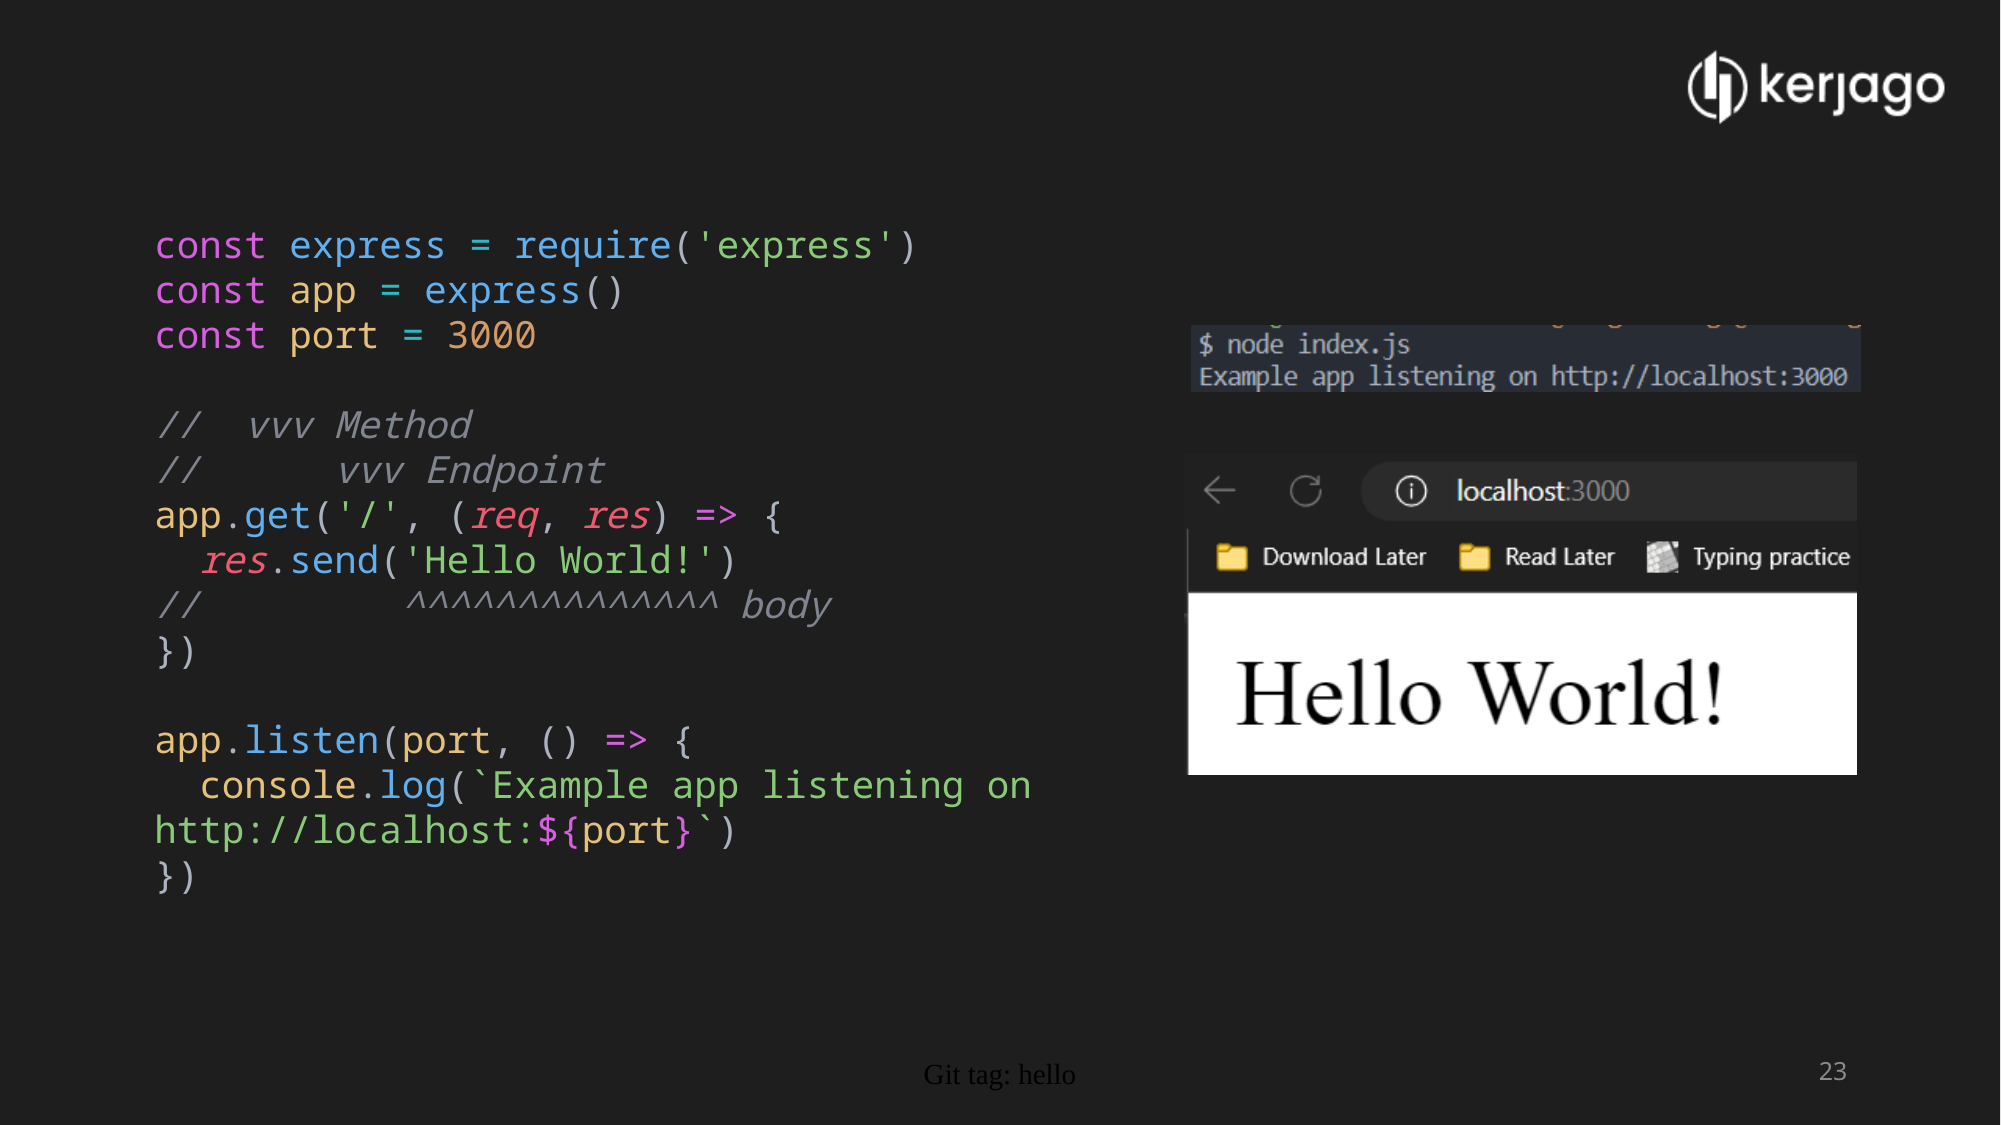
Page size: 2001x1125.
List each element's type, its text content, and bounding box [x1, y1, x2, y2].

slide_number 23 [1412, 1042, 1863, 1103]
picture [0, 0, 2001, 1125]
text_box const express = require('express') const app = express() const port = 3000 // vvv Method // vvv Endpoint app.get('/', (req, res) => { res.send('Hello World!') // ^^^^^^^^^^^^^^ body }) app.listen(port, () => { console.log(`Example app listening on http://localhost:${port}`) }) [139, 214, 1140, 904]
footer Git tag: hello [662, 1042, 1338, 1103]
